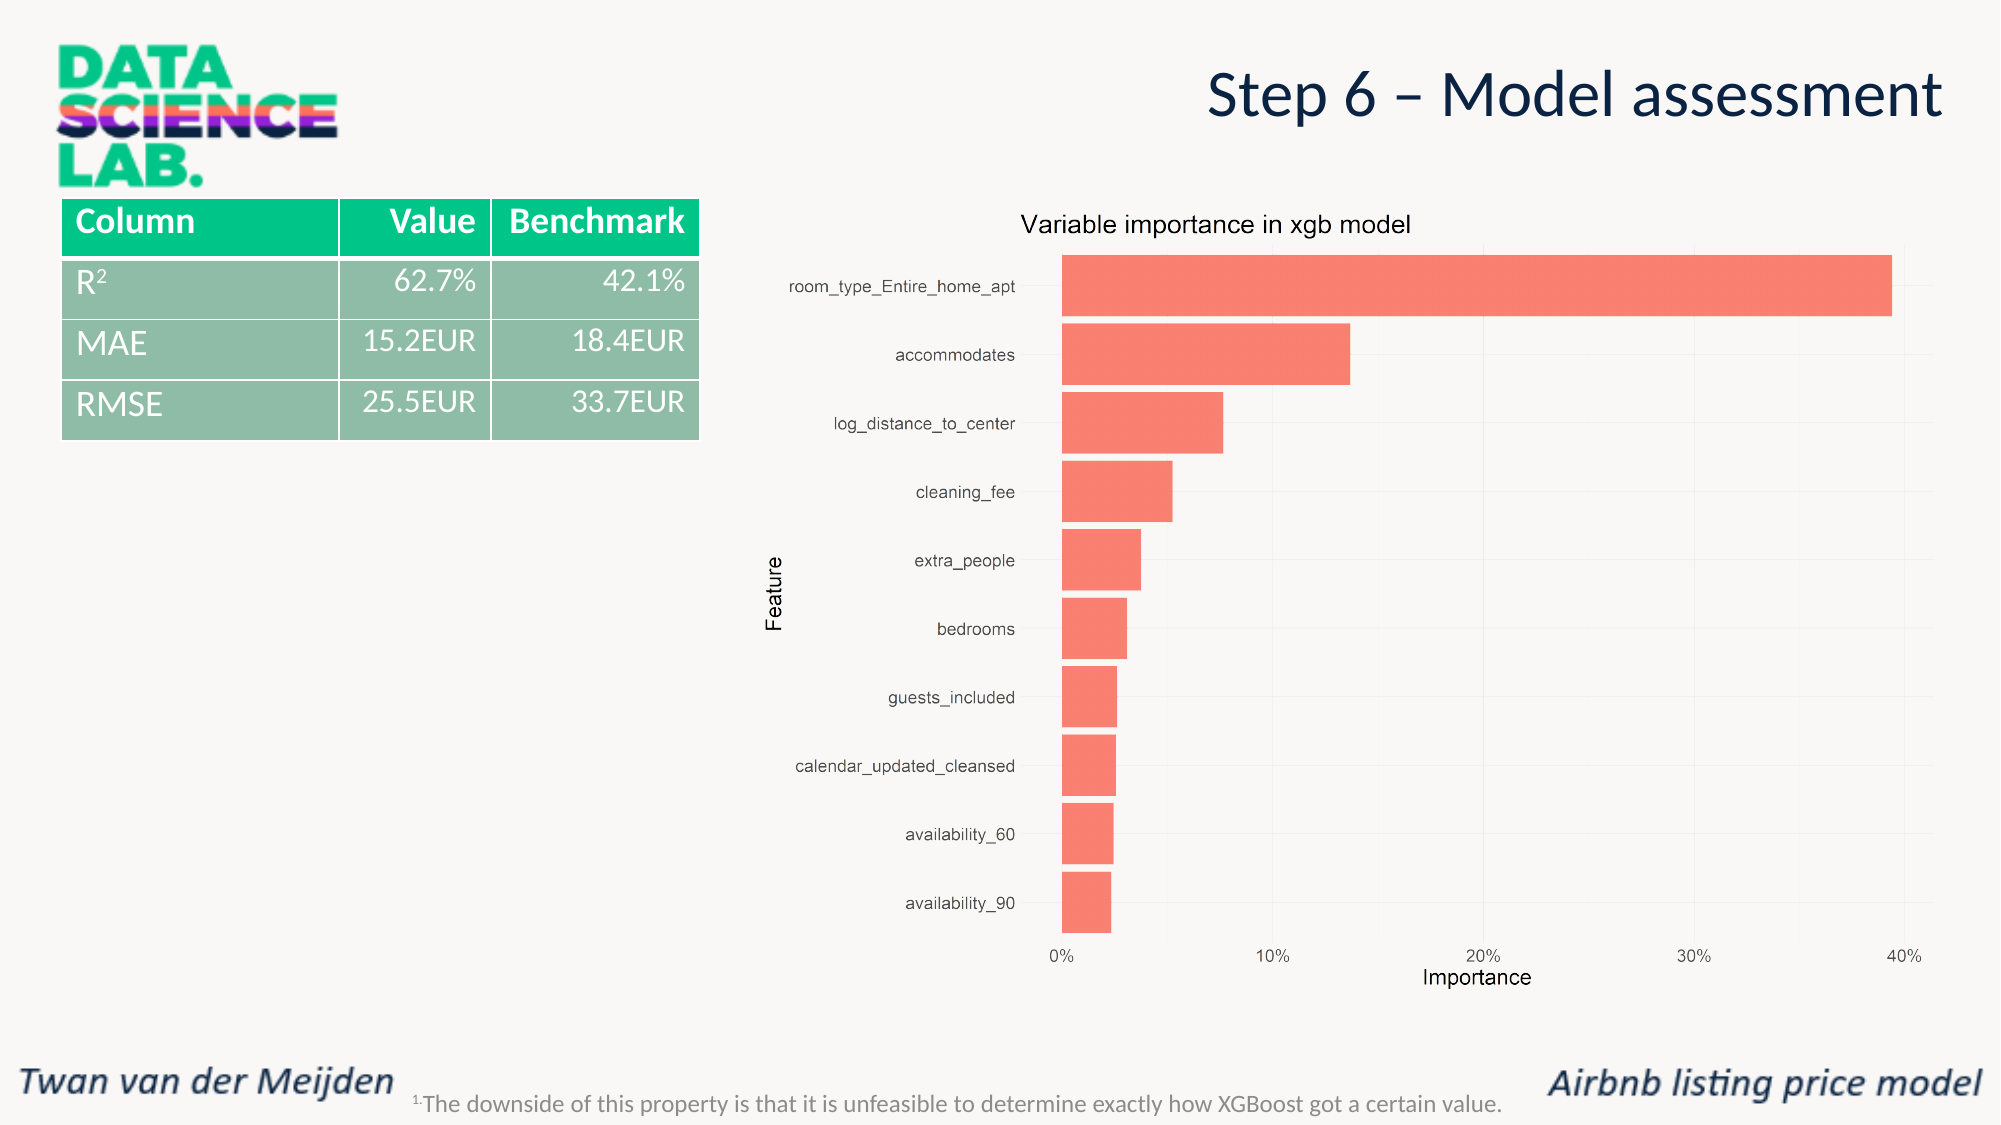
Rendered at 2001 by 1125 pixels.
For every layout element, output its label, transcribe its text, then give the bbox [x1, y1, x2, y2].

table_cell 18.4EUR [492, 320, 699, 379]
table_cell 62.7% [340, 261, 490, 319]
table_header Value [340, 199, 490, 256]
picture [0, 0, 2001, 1125]
table_cell RMSE [62, 381, 338, 440]
footer 1.The downside of this property is that it is unfeasible to determine exactly how XGBoost got a certain value. [396, 1065, 1582, 1125]
table_header Column [62, 199, 338, 256]
table_header Benchmark [492, 199, 699, 256]
table_cell 15.2EUR [340, 320, 490, 379]
text_box Step 6 – Model assessment [350, 42, 1959, 138]
table_cell R2 [62, 261, 338, 319]
table_cell 25.5EUR [340, 381, 490, 440]
table_cell MAE [62, 320, 338, 379]
table_cell 42.1% [492, 261, 699, 319]
table_cell 33.7EUR [492, 381, 699, 440]
